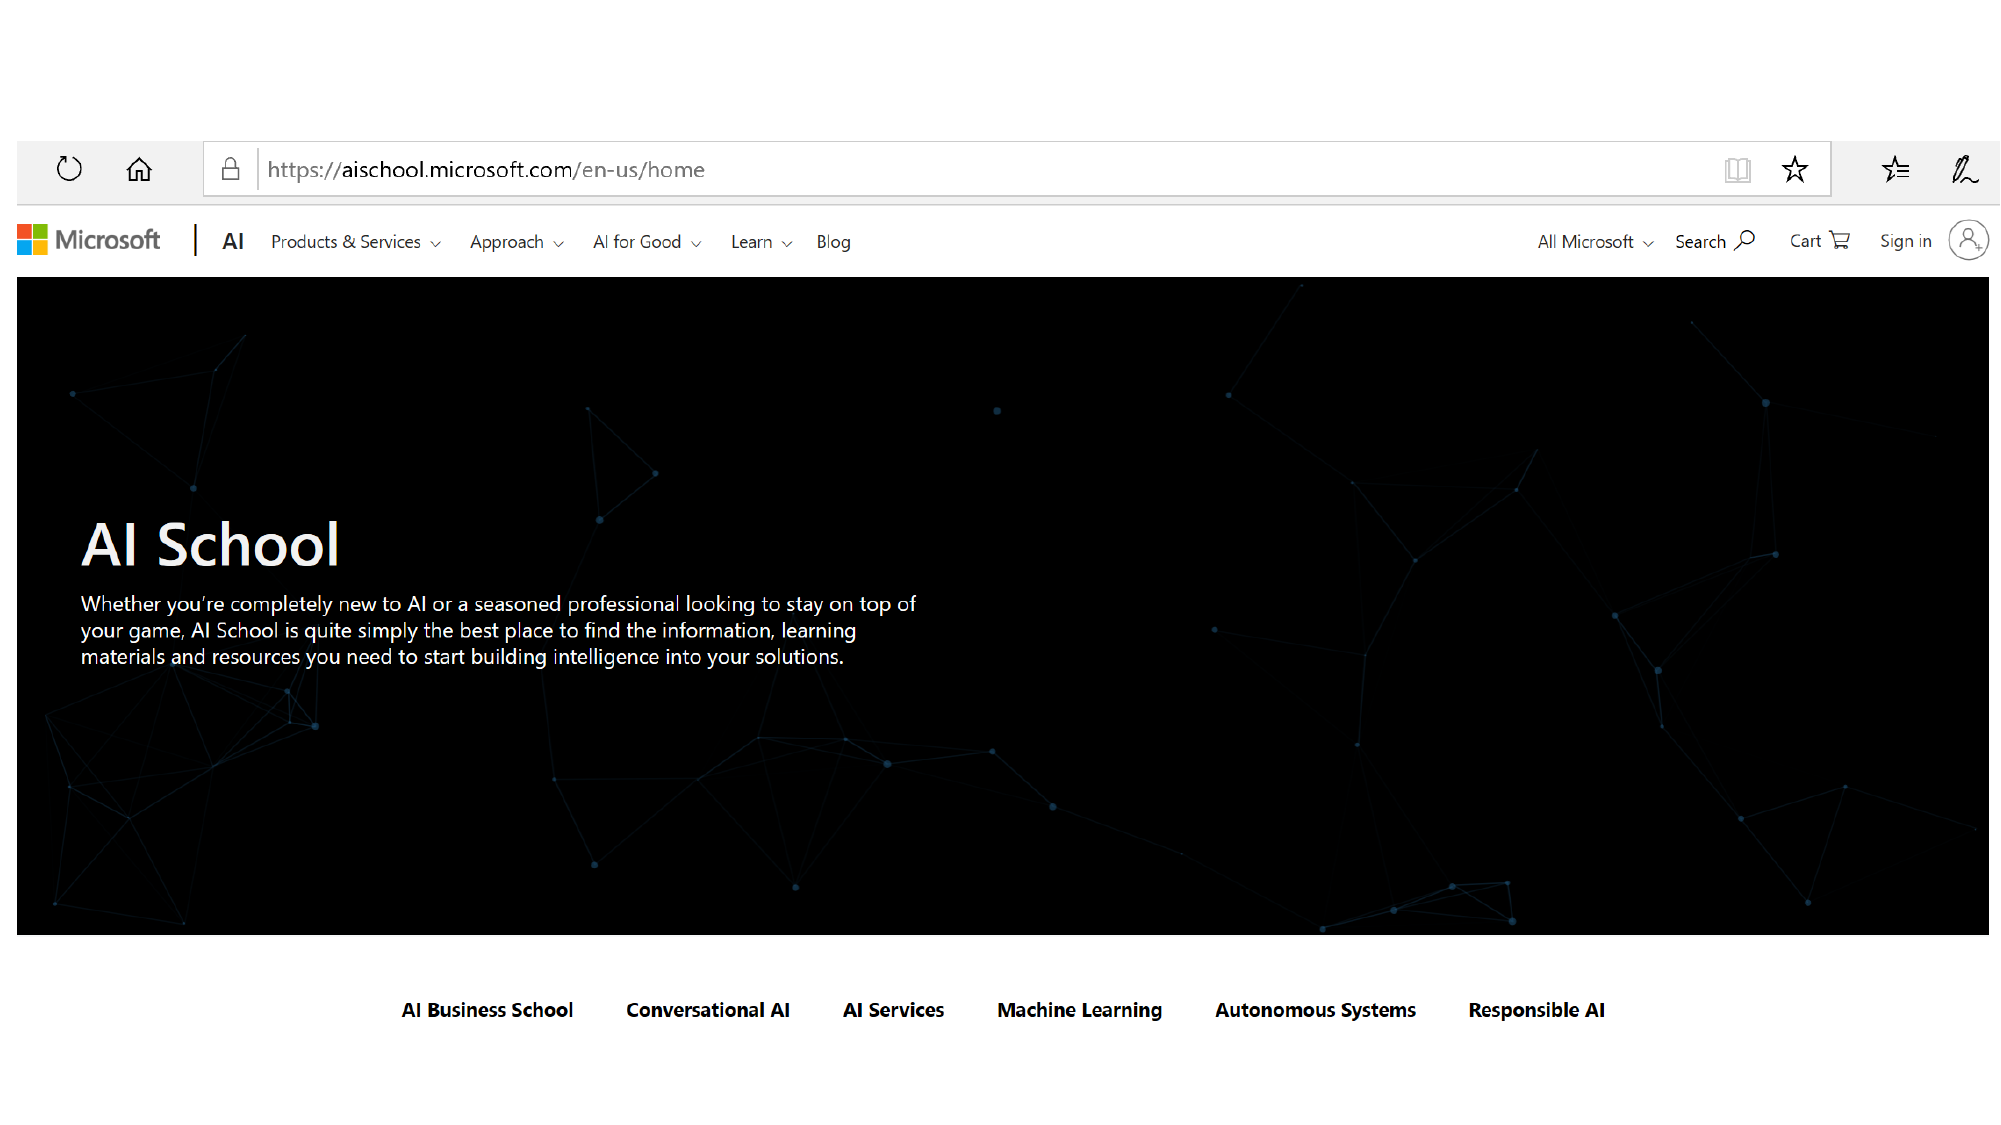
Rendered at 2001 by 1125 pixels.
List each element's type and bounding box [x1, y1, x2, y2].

picture [17, 140, 2000, 1069]
